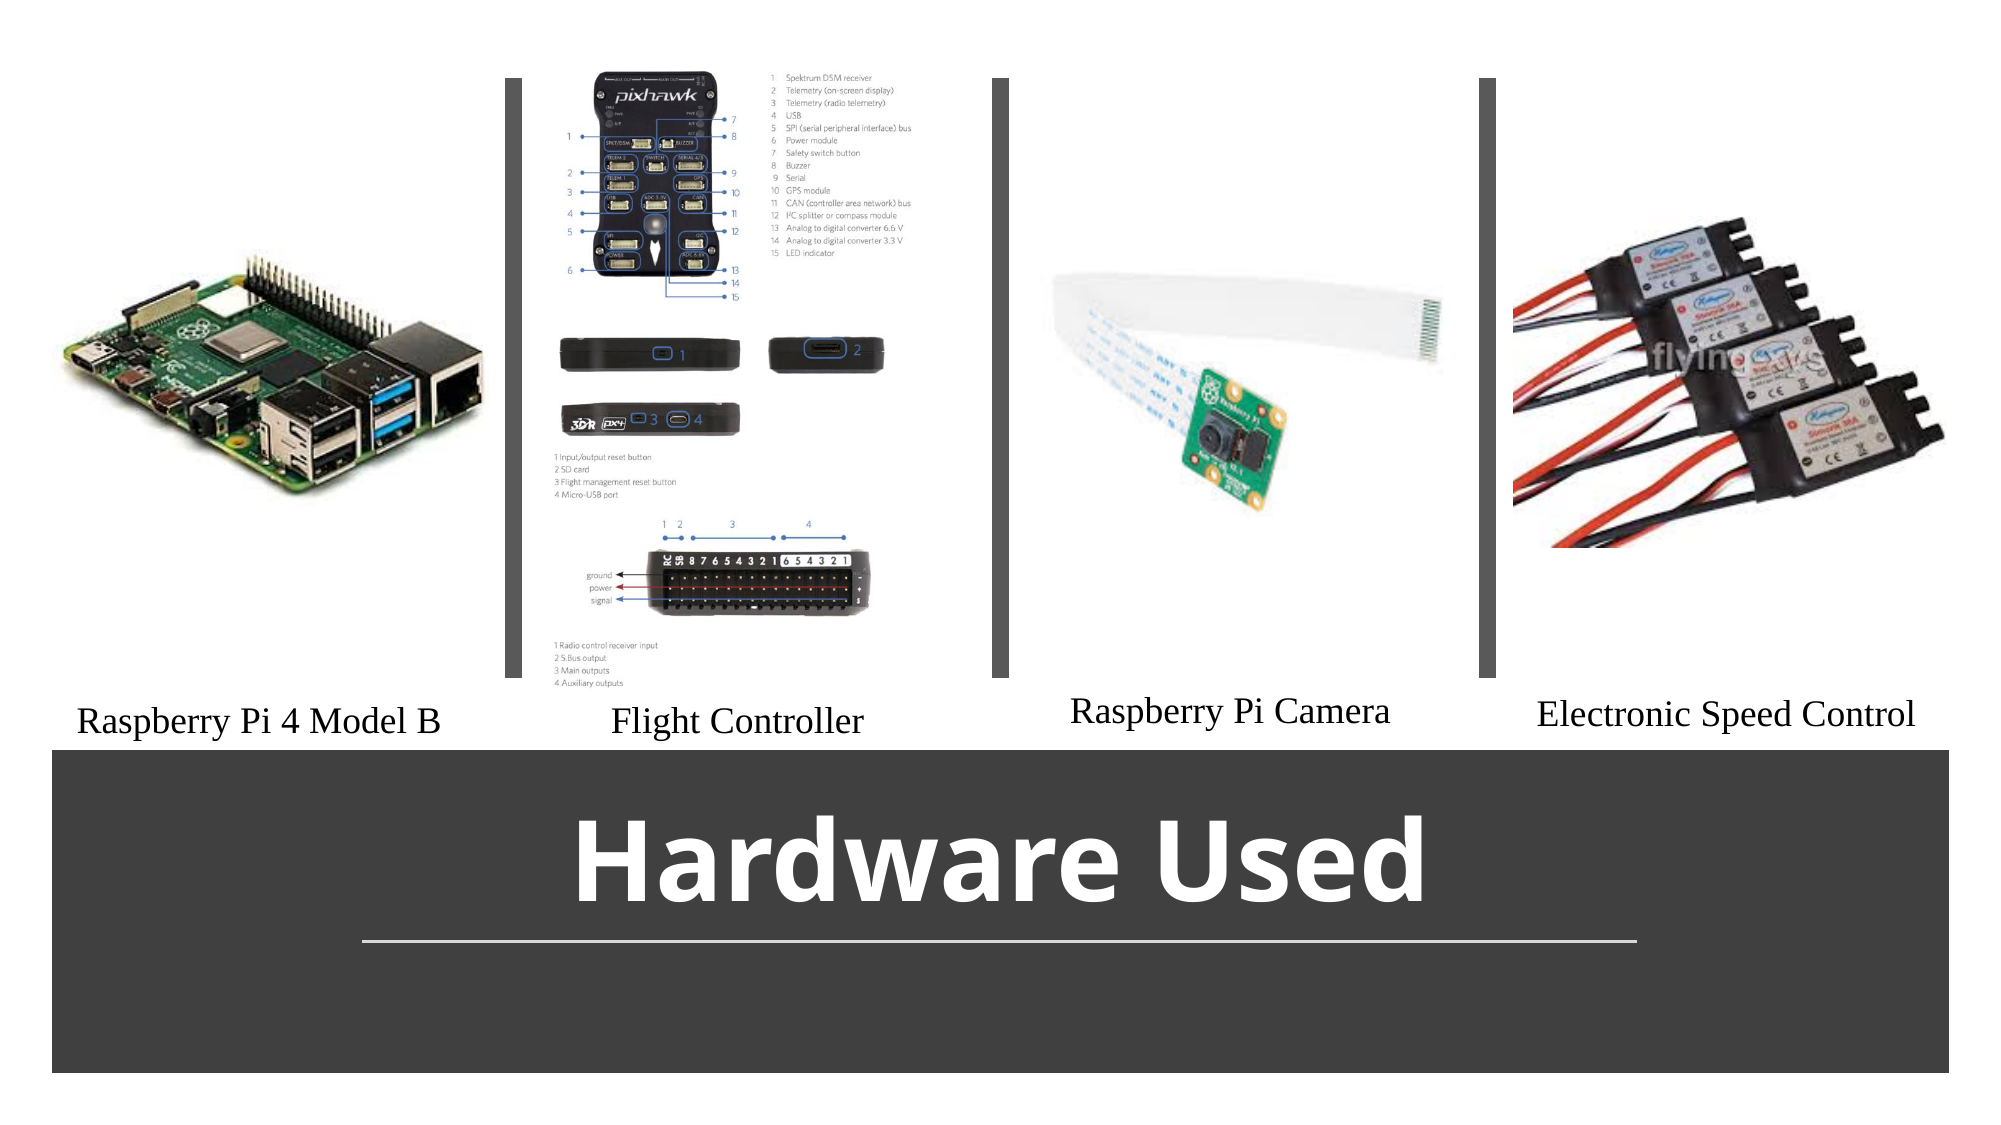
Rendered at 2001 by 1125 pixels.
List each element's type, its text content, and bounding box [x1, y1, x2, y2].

picture [1513, 216, 1948, 548]
picture [1026, 161, 1461, 596]
text_box Raspberry Pi Camera [1032, 678, 1429, 739]
picture [52, 249, 489, 507]
title Hardware Used [86, 780, 1914, 933]
picture [539, 56, 974, 700]
text_box Raspberry Pi 4 Model B [61, 688, 458, 749]
text_box Flight Controller [539, 700, 936, 749]
text_box [61, 759, 1939, 1064]
text_box Electronic Speed Control [1513, 681, 1941, 742]
